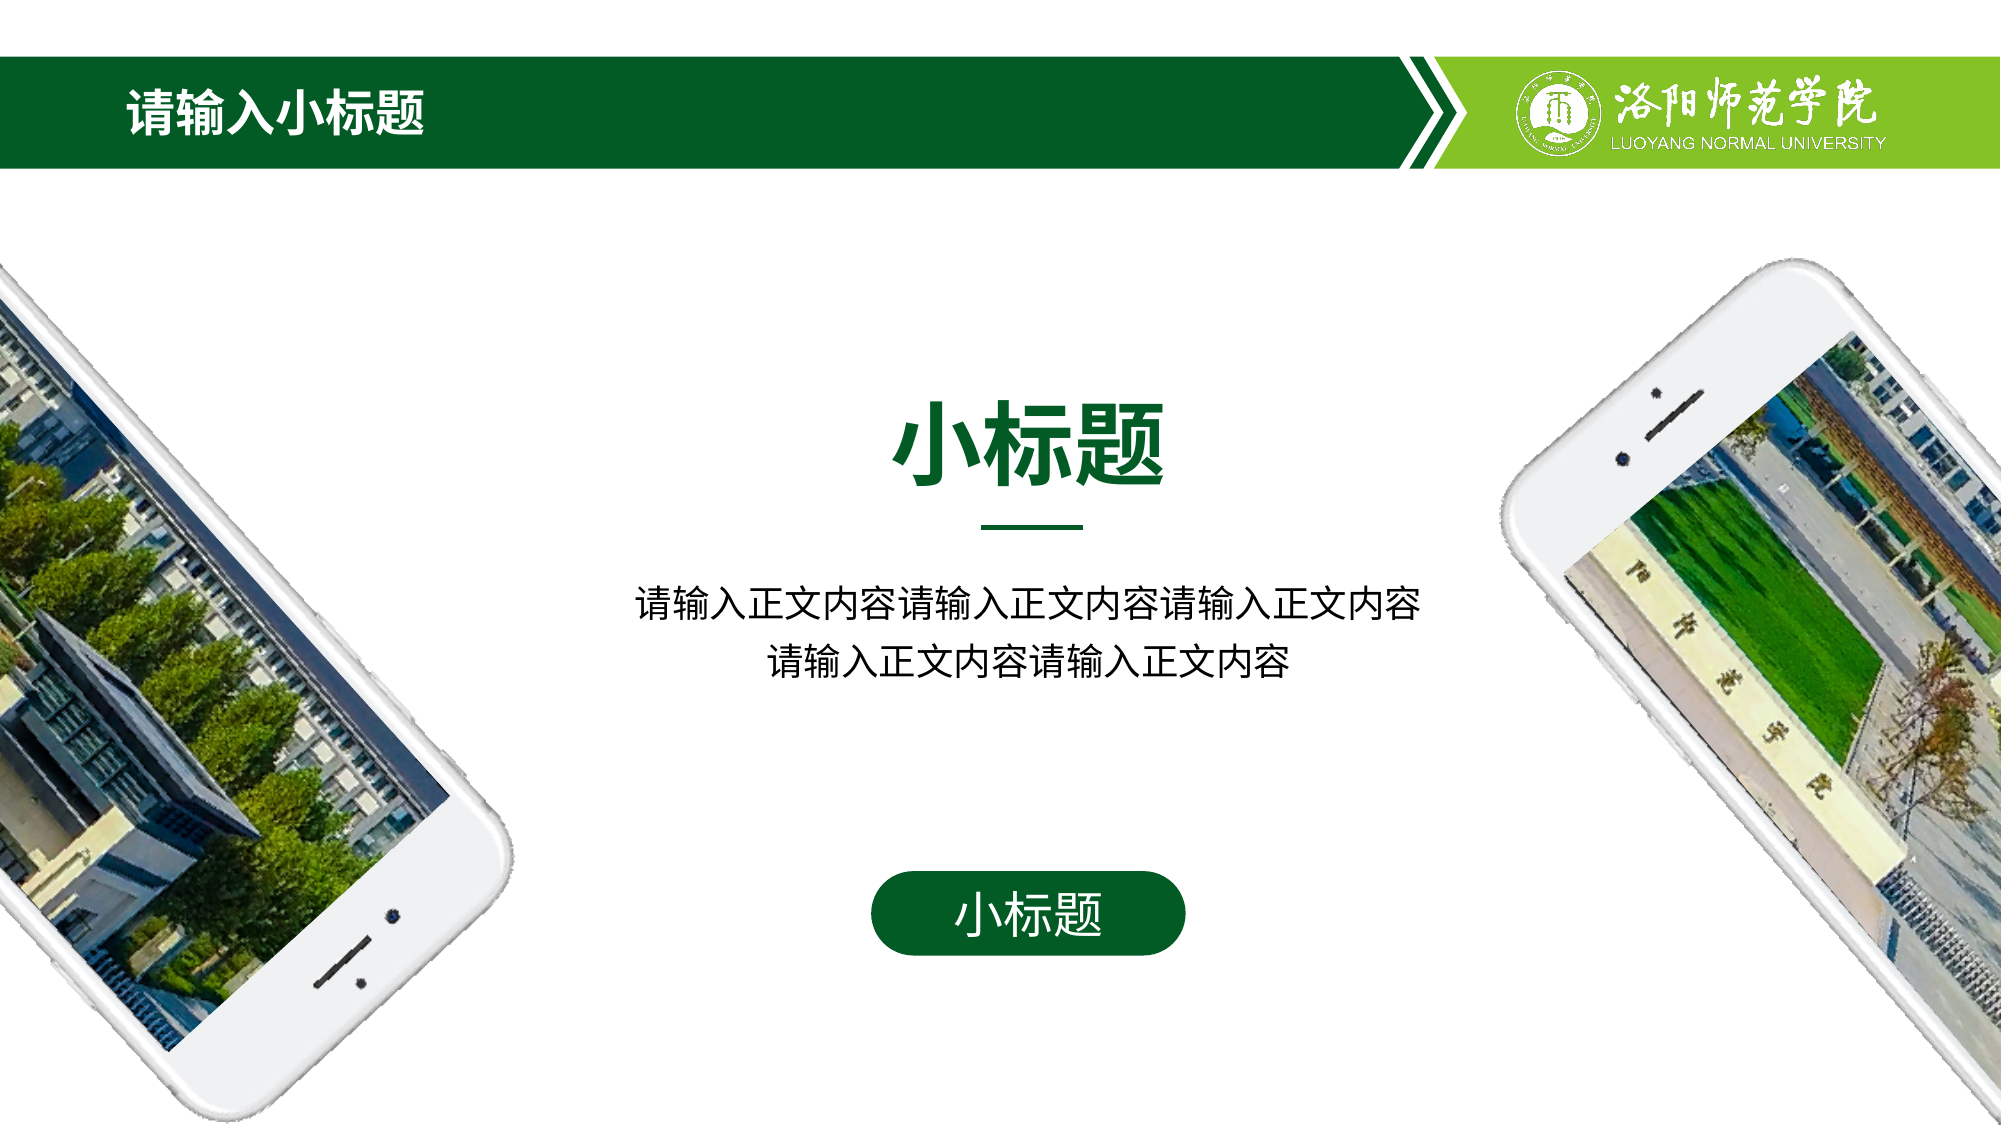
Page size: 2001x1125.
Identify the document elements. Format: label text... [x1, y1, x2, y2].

text_box 请输入正文内容请输入正文内容请输入正文内容请输入正文内容请输入正文内容 [608, 558, 1448, 722]
text_box 小标题 [870, 870, 1187, 957]
text_box 小标题 [745, 379, 1312, 505]
picture [1510, 65, 1890, 160]
title 请输入小标题 [110, 65, 1356, 165]
picture [0, 227, 573, 1125]
picture [1442, 202, 2001, 1125]
